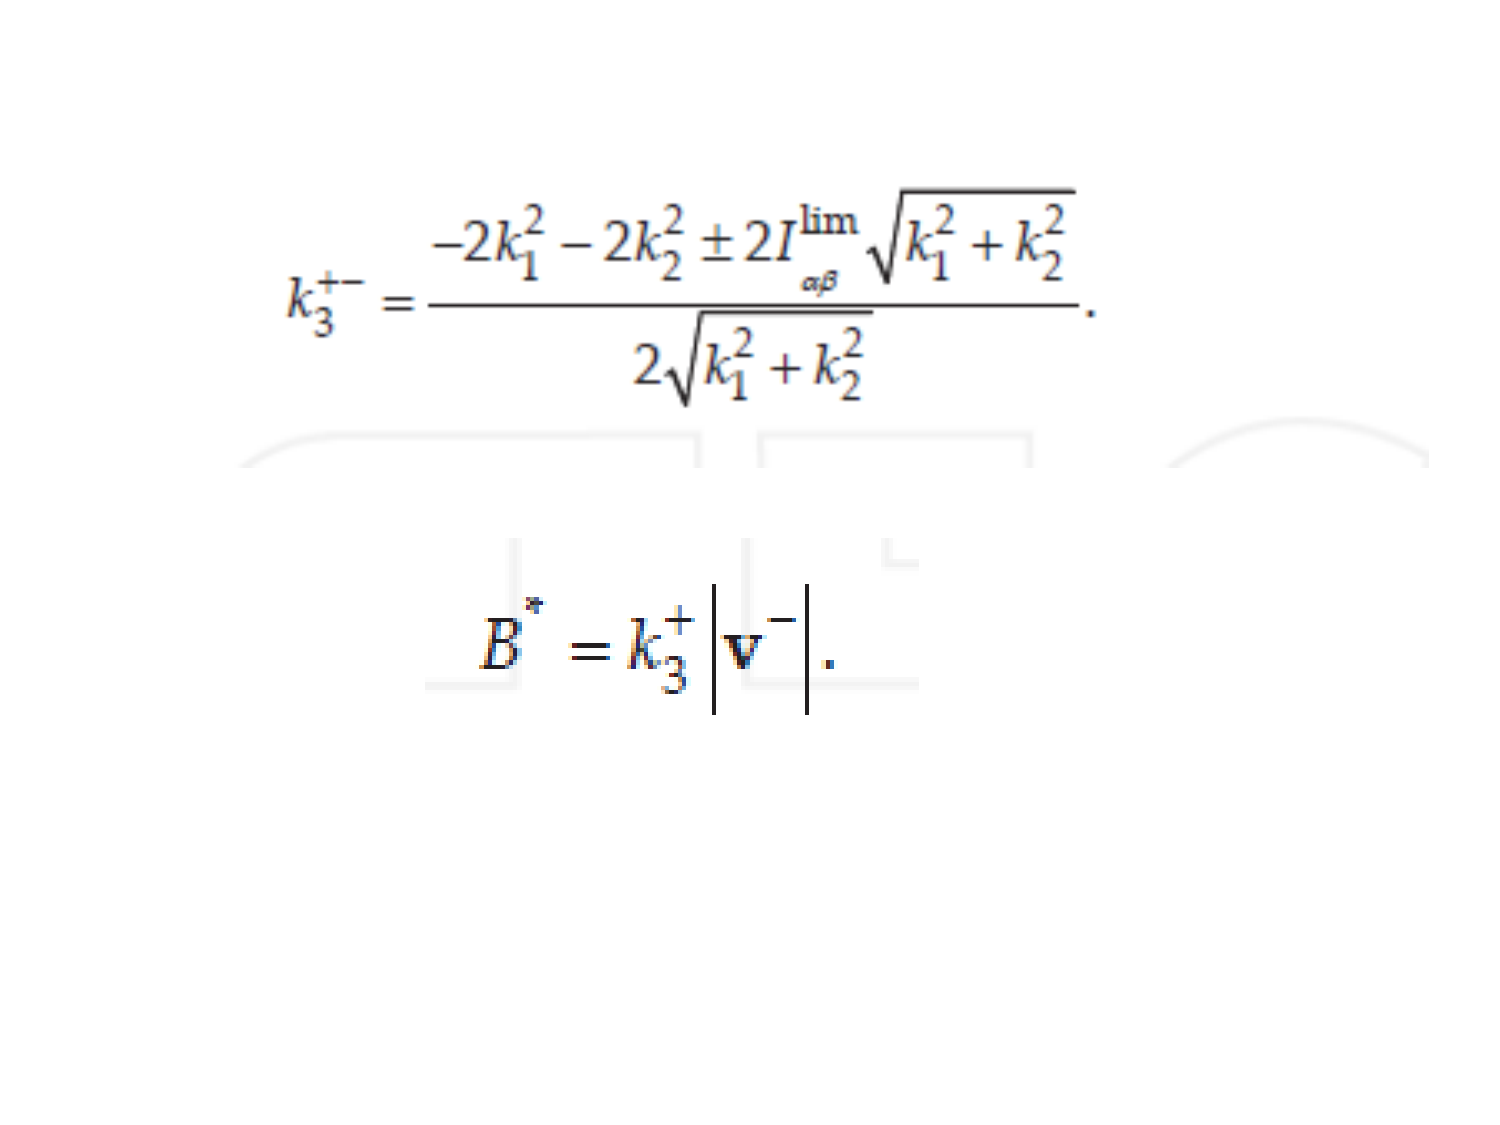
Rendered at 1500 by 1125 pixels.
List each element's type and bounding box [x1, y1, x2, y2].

picture [229, 112, 1430, 469]
picture [424, 538, 919, 771]
